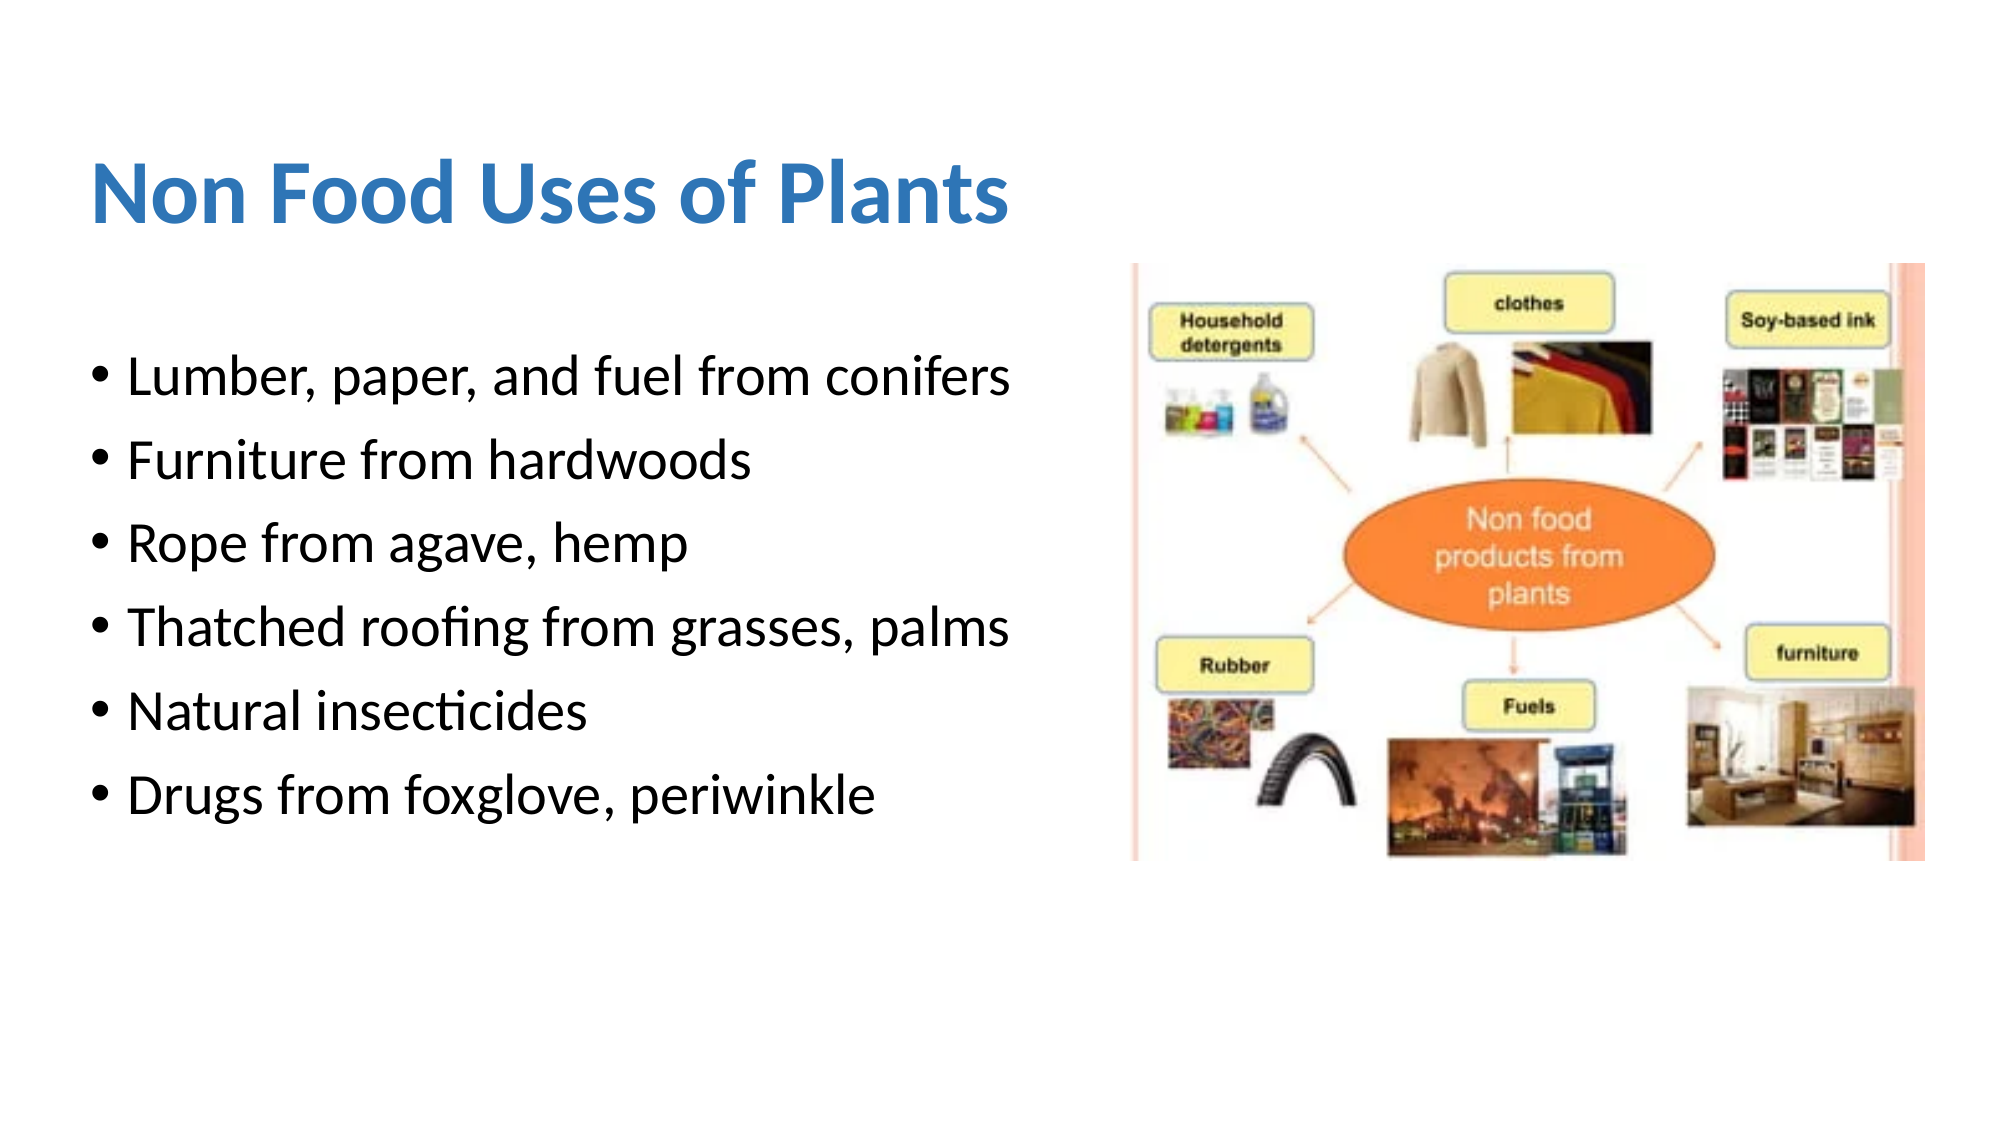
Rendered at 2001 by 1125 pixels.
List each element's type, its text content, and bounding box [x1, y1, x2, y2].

picture [1128, 263, 1926, 862]
title Non Food Uses of Plants [75, 99, 1600, 288]
list Lumber, paper, and fuel from conifers Furniture from hardwoods Rope from agave, hemp Thatched roofing from grasses, palms Natural insecticides Drugs from foxglove, periwinkle [75, 337, 1650, 1013]
